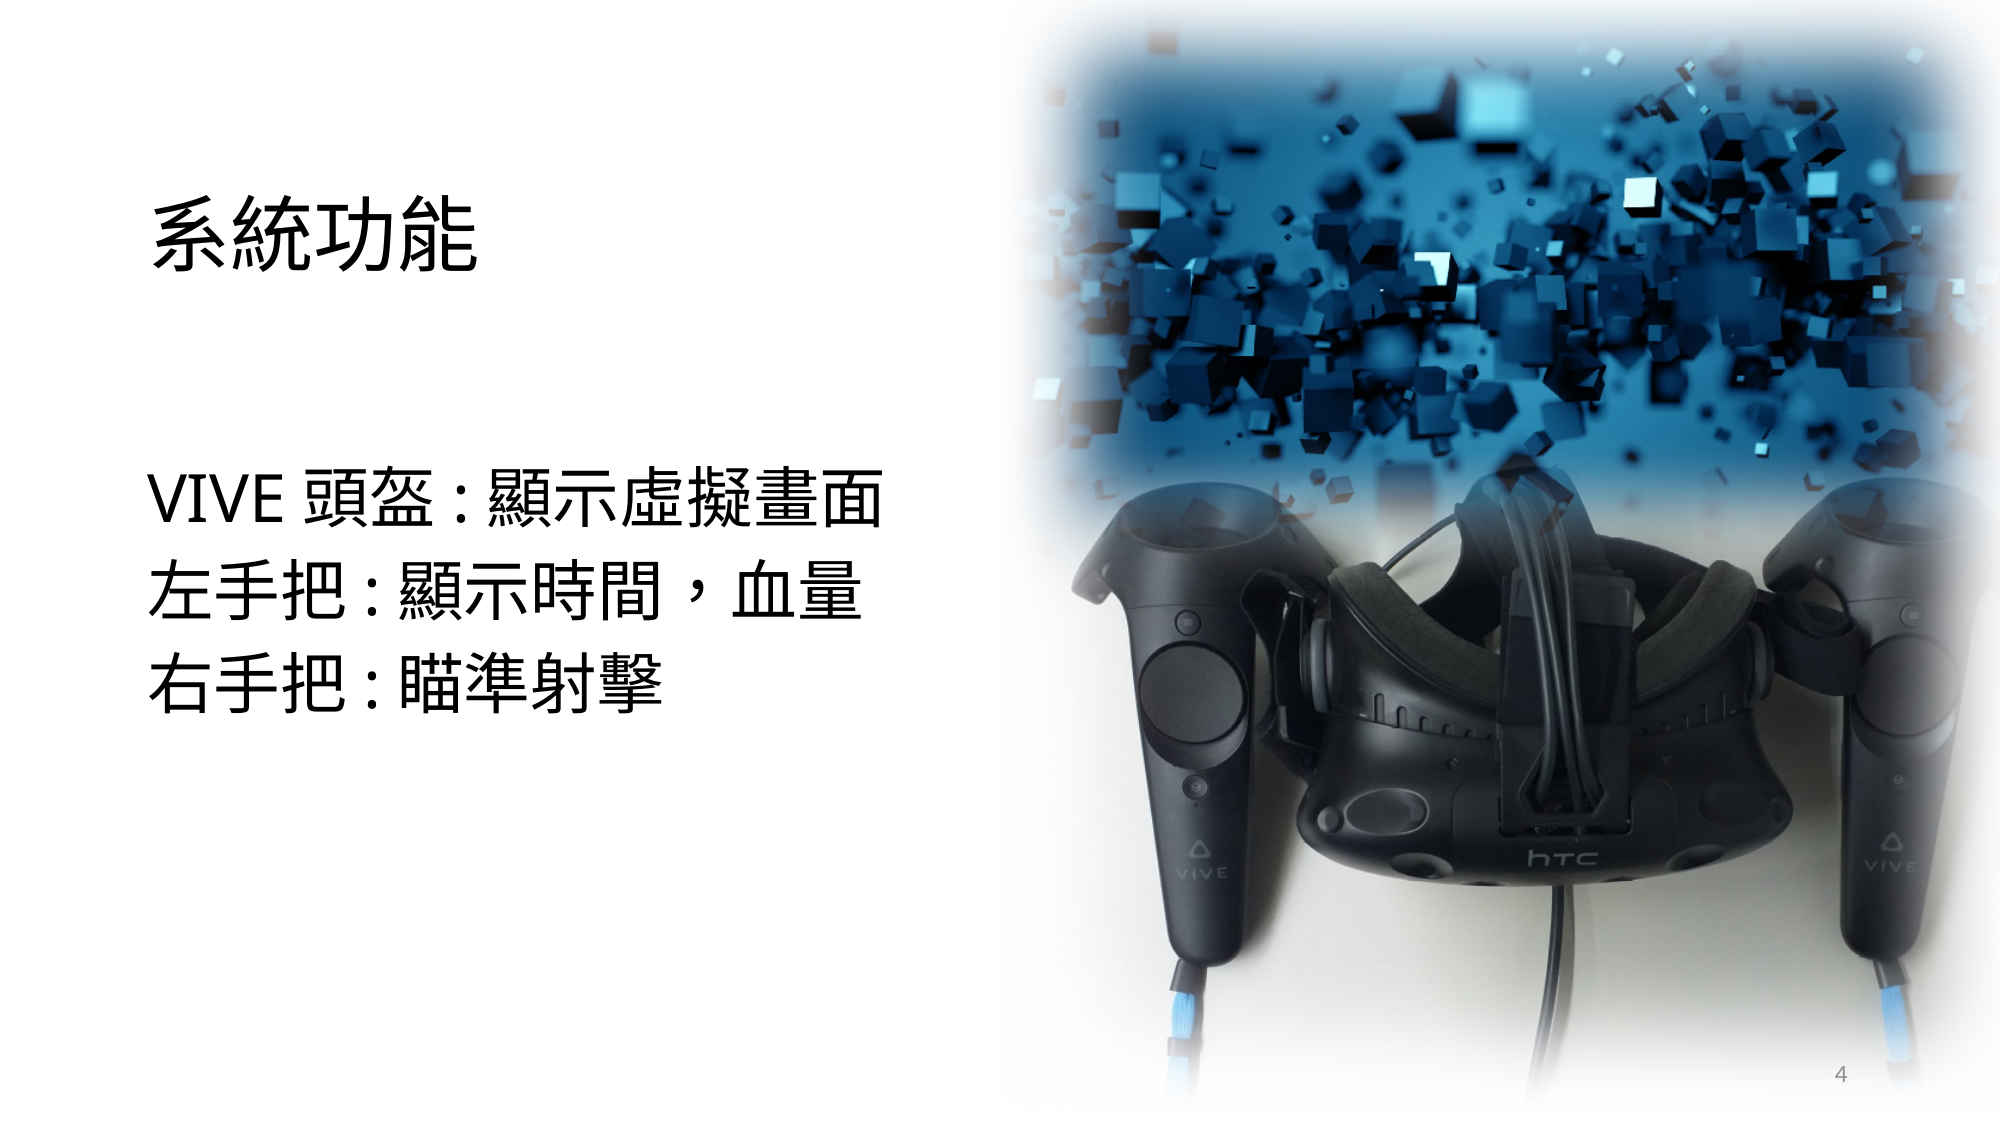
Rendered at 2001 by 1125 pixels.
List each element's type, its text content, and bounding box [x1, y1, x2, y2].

picture [997, 0, 2000, 1115]
title 系統功能 [132, 130, 920, 282]
list VIVE頭盔:顯示虛擬畫面 左手把:顯示時間，血量 右手把:瞄準射擊 [132, 282, 920, 905]
